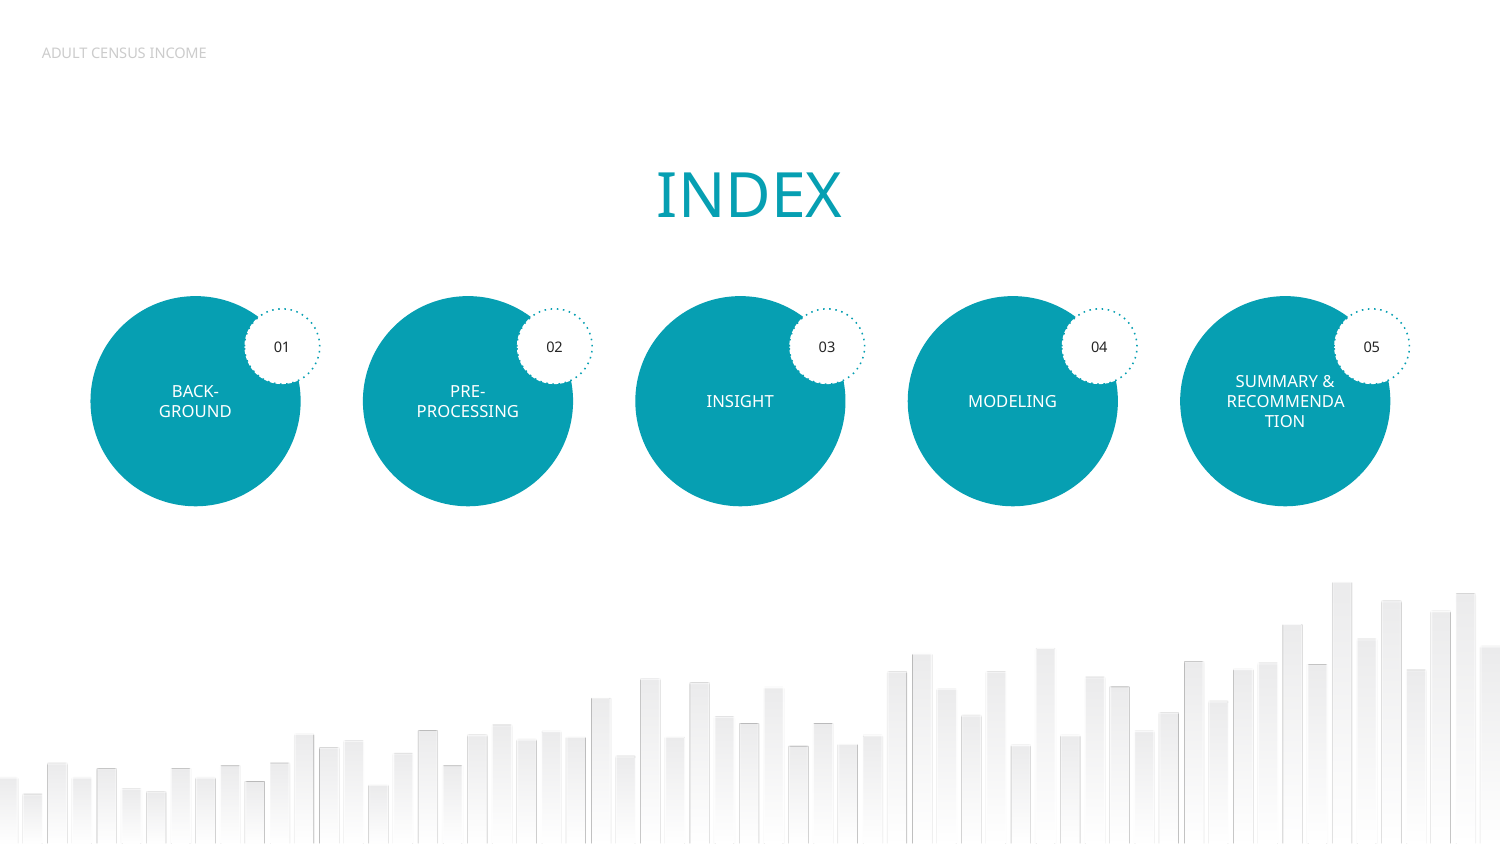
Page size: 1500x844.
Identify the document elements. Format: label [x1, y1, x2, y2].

text_box [634, 295, 865, 507]
text_box [907, 295, 1138, 507]
picture [0, 0, 1500, 844]
text_box [1179, 295, 1410, 507]
text_box [90, 295, 320, 507]
text_box [362, 295, 593, 507]
